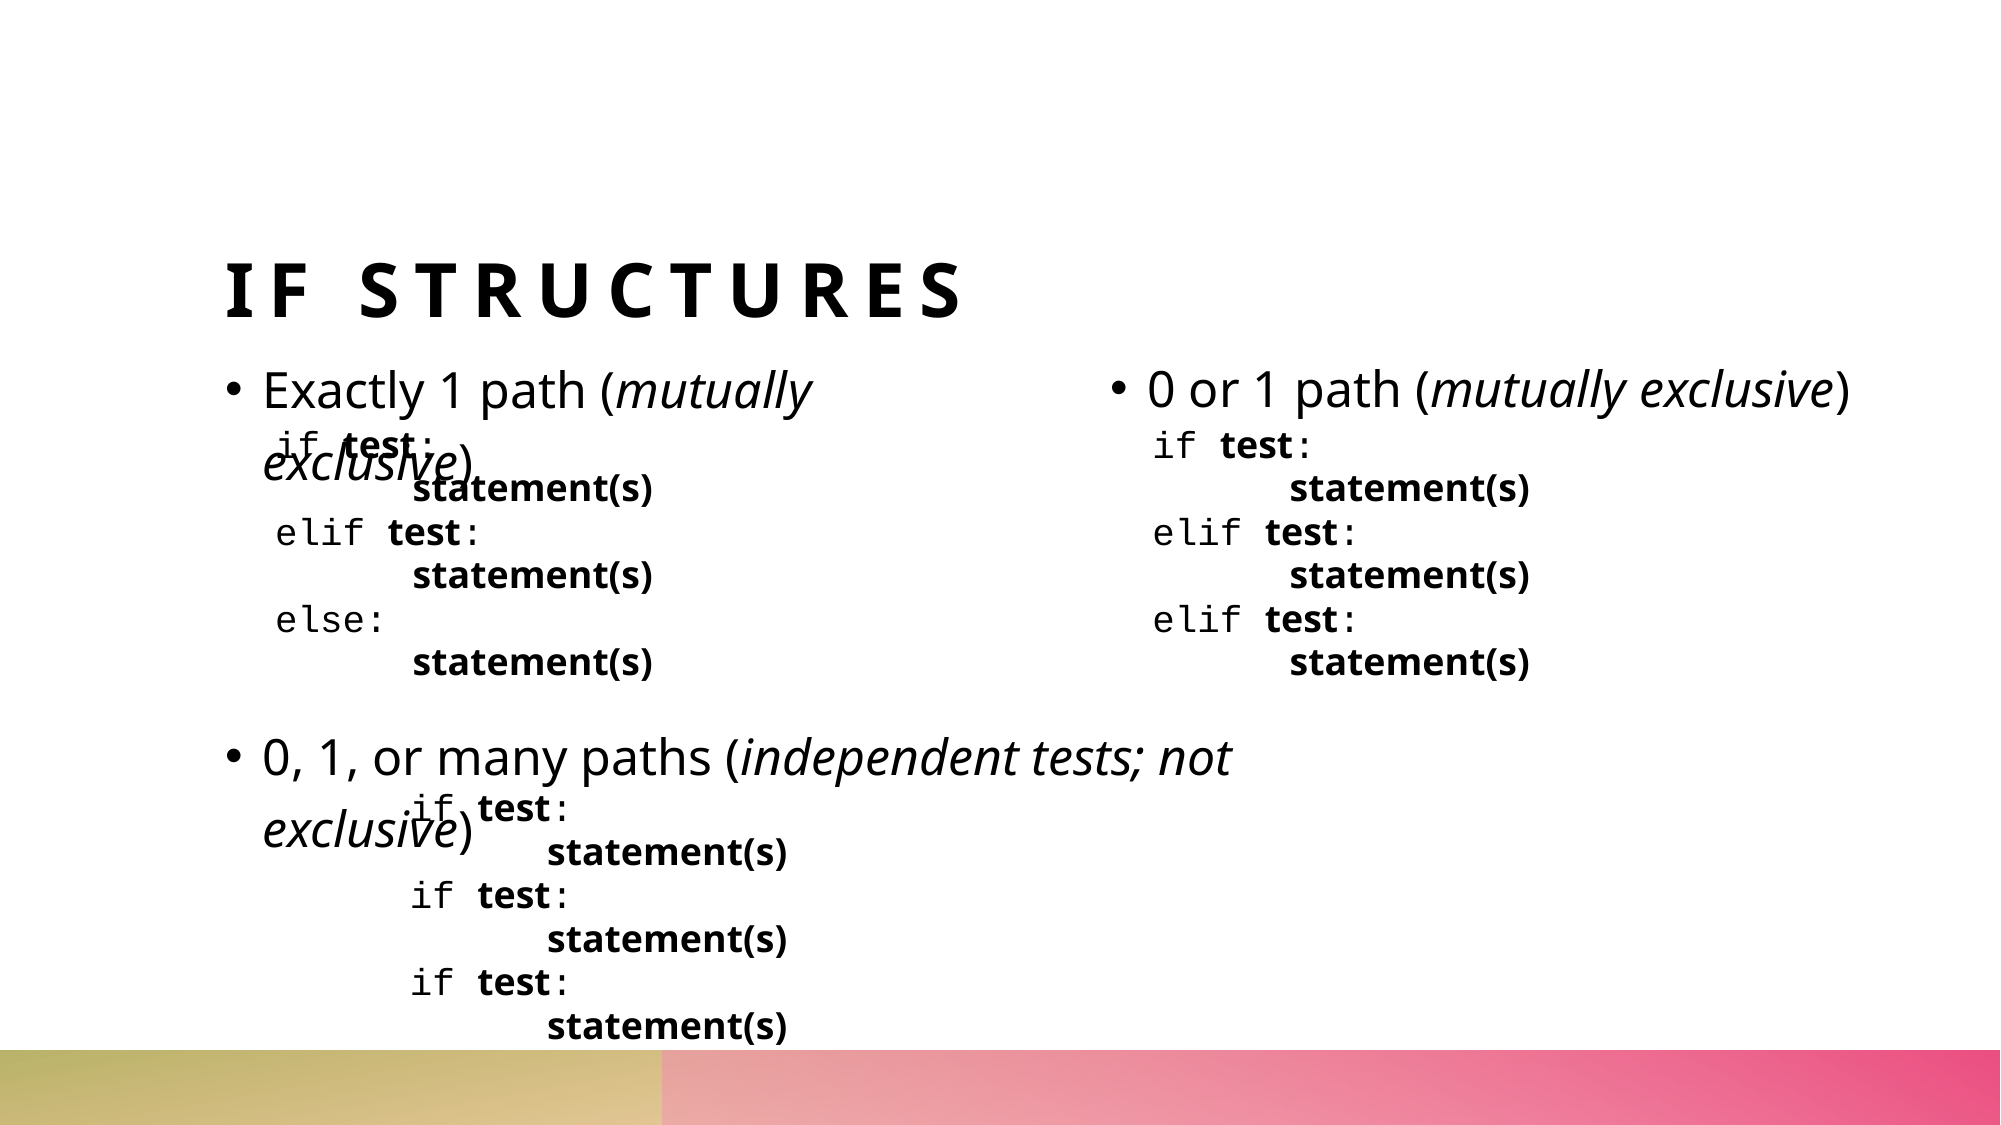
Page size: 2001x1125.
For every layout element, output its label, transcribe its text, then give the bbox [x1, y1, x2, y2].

text_box if test: statement(s) elif test: statement(s) elif test: statement(s) [1137, 422, 1933, 691]
title if structures [225, 130, 1905, 333]
text_box if test: statement(s) elif test: statement(s) else: statement(s) [260, 422, 921, 691]
list Exactly 1 path (mutually exclusive) [225, 346, 1020, 713]
list 0 or 1 path (mutually exclusive) [1110, 345, 1905, 995]
text_box if test: statement(s) if test: statement(s) if test: statement(s) [94, 785, 972, 1054]
text_box 0, 1, or many paths (independent tests; not exclusive) [225, 713, 1342, 1010]
